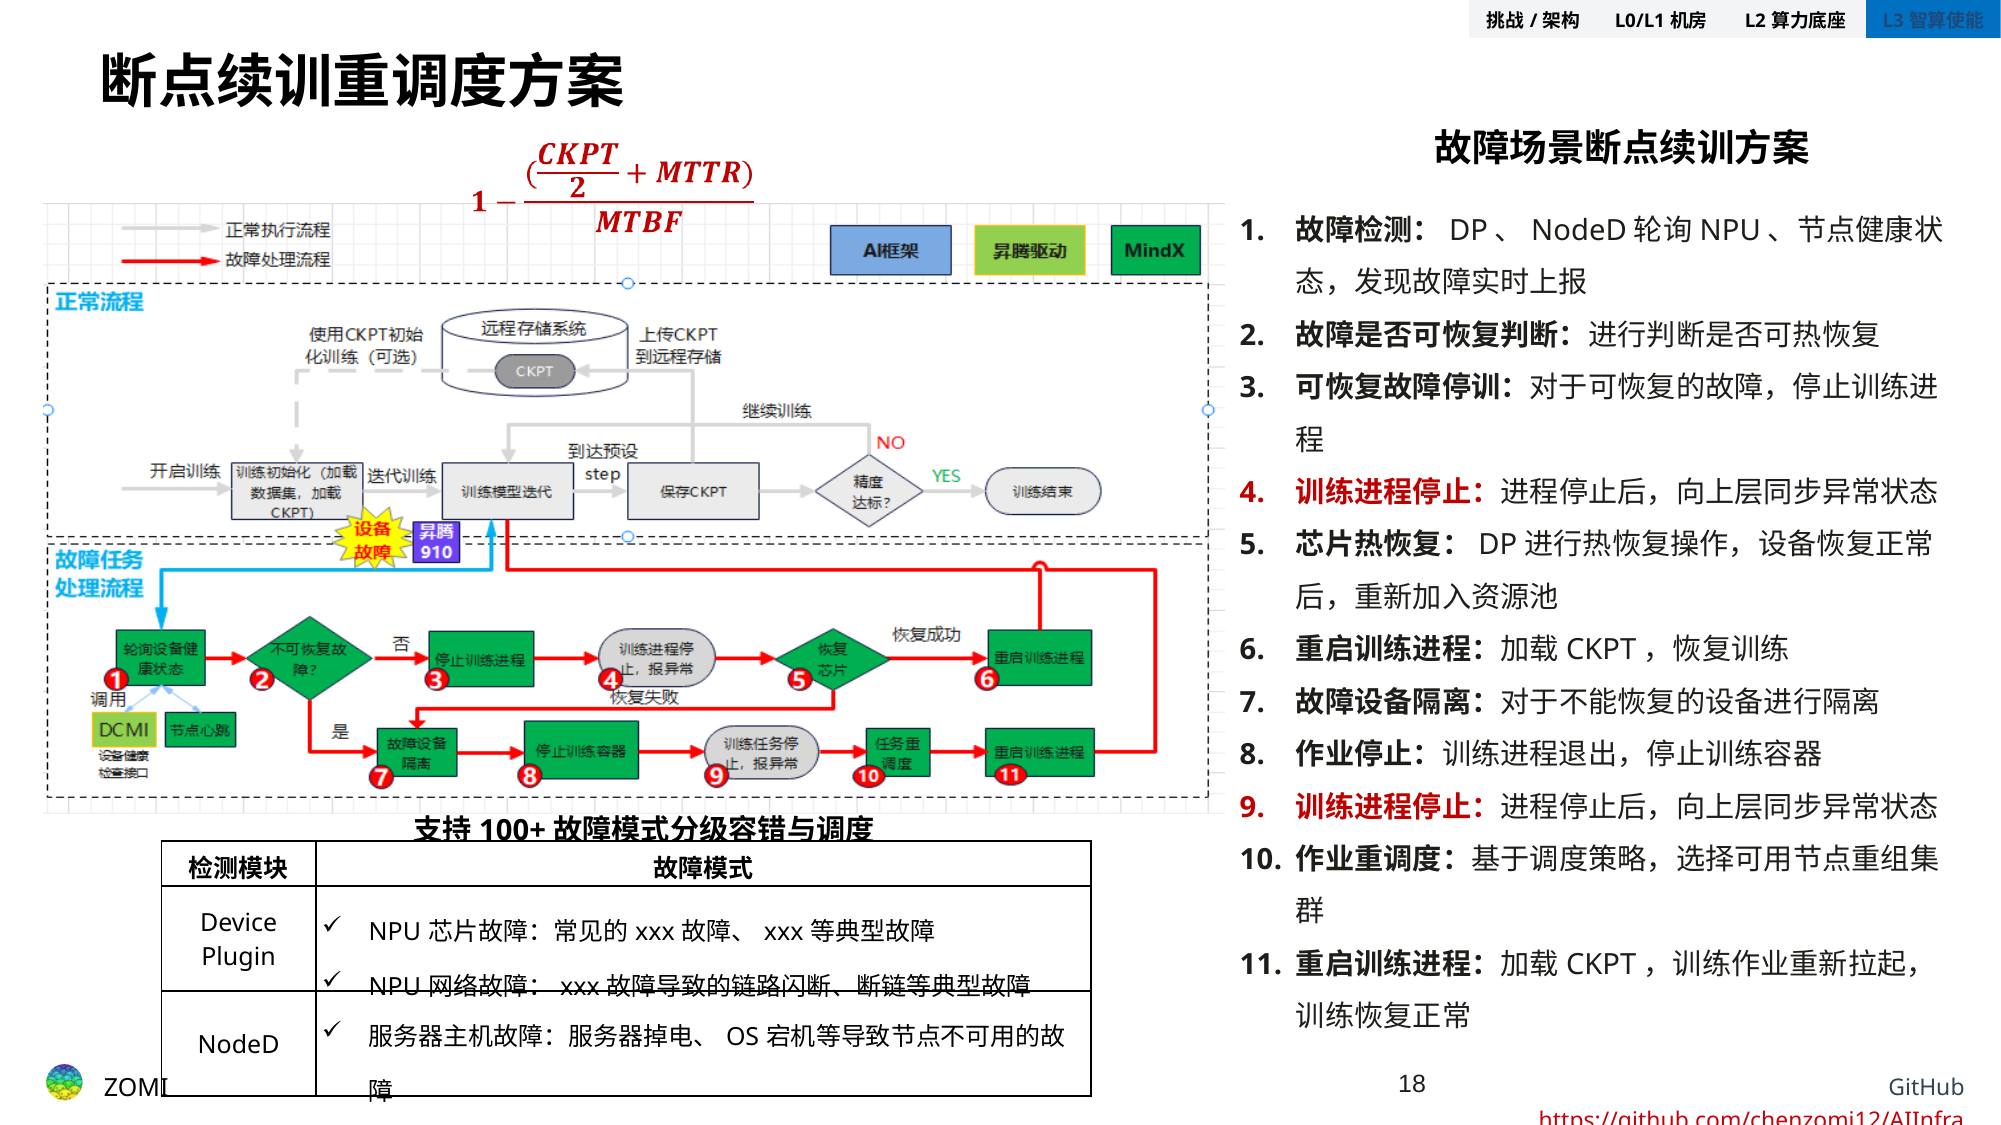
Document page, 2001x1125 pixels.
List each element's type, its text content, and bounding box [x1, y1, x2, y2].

table_header 检测模块 [162, 842, 315, 885]
text_box 故障场景断点续训方案 [1419, 116, 1825, 177]
text_box 支持100+故障模式分级容错与调度 [358, 821, 930, 840]
table_cell NPU芯片故障：常见的xxx故障、xxx等典型故障 NPU网络故障：xxx故障导致的链路闪断、断链等典型故障 [317, 887, 1090, 990]
table_cell 服务器主机故障：服务器掉电、OS宕机等导致节点不可用的故障 [317, 992, 1090, 1095]
picture [43, 134, 1226, 814]
table_cell Device Plugin [162, 887, 315, 990]
table_header L2算力底座 [1725, 0, 1866, 38]
table_header L3智算使能 [1866, 0, 2001, 38]
text_box 故障检测：DP、NodeD轮询NPU、节点健康状态，发现故障实时上报 故障是否可恢复判断：进行判断是否可热恢复 可恢复故障停训：对于可恢复的故障，停止训练进程 训练进程停止：进程停止后，向上层同步异常状态 芯片热恢复：DP进行热恢复操作，设备恢复正常后，重新加入资源池 重启训练进程：加载CKPT，恢复训练 故障设备隔离：对于不能恢复的设备进行隔离 作业停止：训练进程退出，停止训练容器 训练进程停止：进程停止后，向上层同步异常状态 作业重调度：基于调度策略，选择可用节点重组集群 重启训练进程：加载CKPT，训练作业重新拉起，训练恢复正常 [1224, 186, 1977, 1040]
table_header L0/L1机房 [1597, 0, 1725, 38]
table_cell NodeD [162, 992, 315, 1095]
picture [47, 1065, 82, 1100]
table_header 挑战/架构 [1469, 0, 1597, 38]
table_header 故障模式 [317, 842, 1090, 885]
